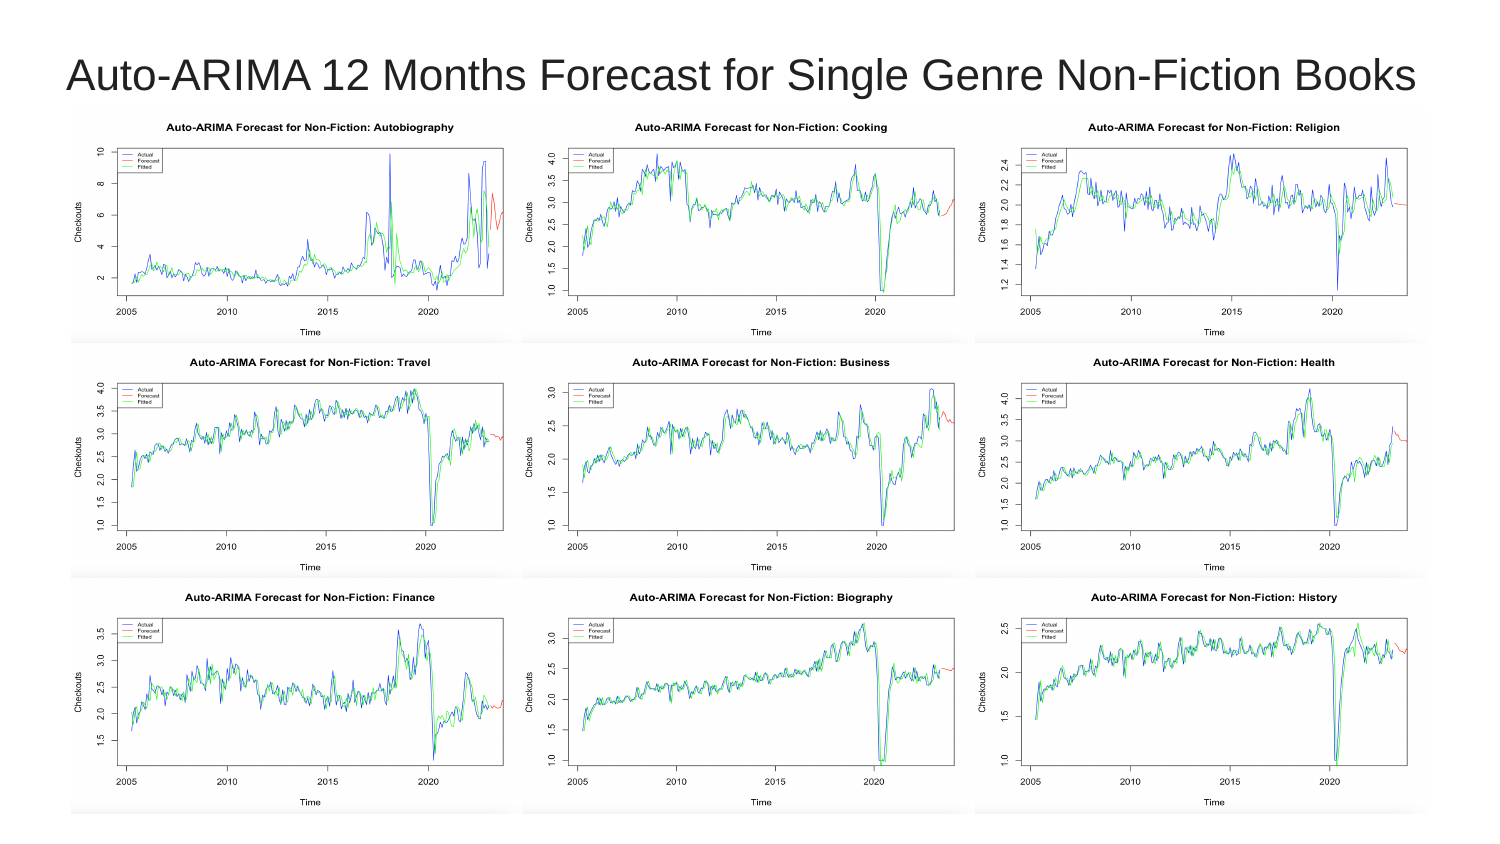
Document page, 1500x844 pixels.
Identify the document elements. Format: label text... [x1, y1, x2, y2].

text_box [71, 108, 1429, 815]
text_box Auto-ARIMA 12 Months Forecast for Single Genre Non-Fiction Books [51, 31, 1449, 126]
